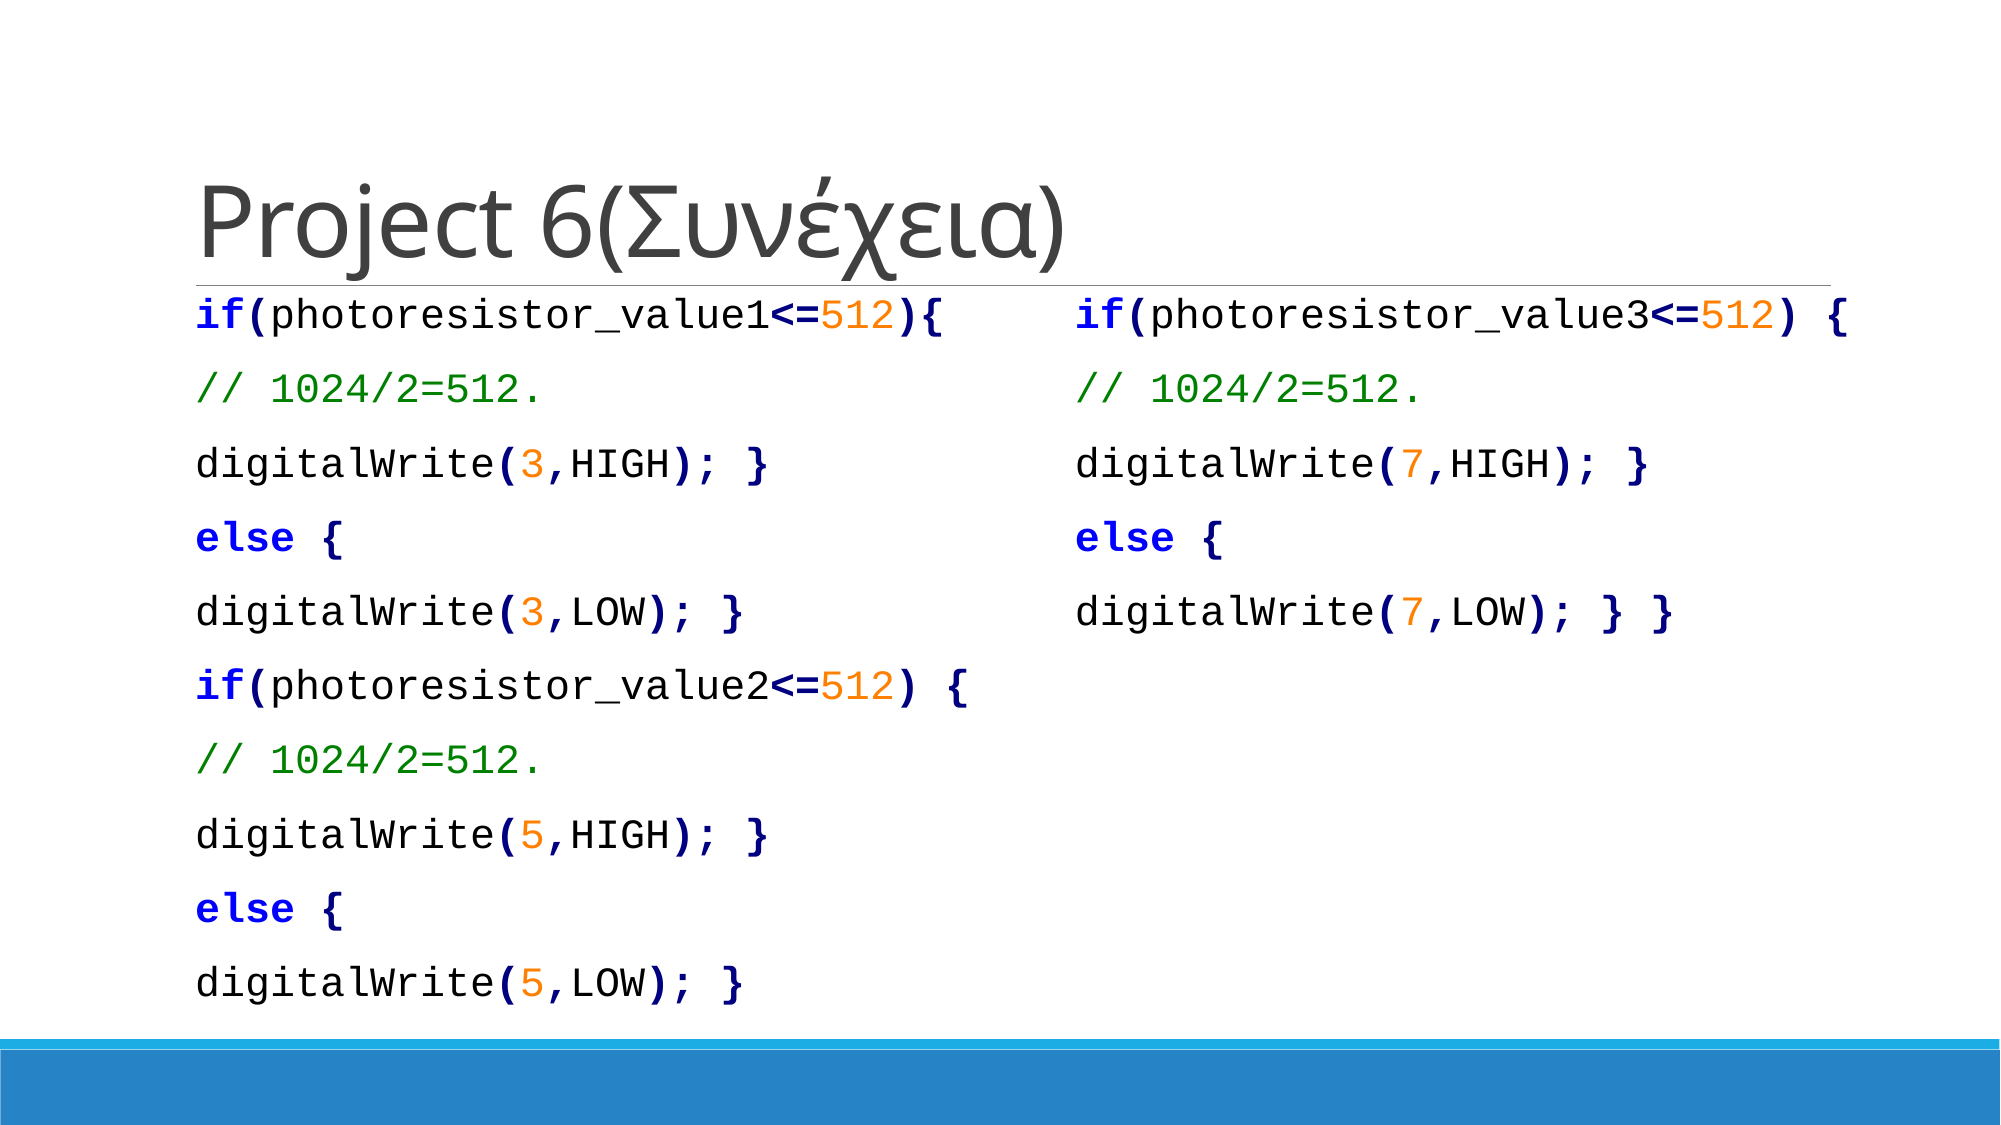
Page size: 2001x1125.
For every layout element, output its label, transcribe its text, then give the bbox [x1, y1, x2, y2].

title Project 6(Συνέχεια) [180, 47, 1830, 285]
list if(photoresistor_value1<=512){ // 1024/2=512. digitalWrite(3,HIGH); } else { digitalWrite(3,LOW); } if(photoresistor_value2<=512) { // 1024/2=512. digitalWrite(5,HIGH); } else { digitalWrite(5,LOW); } if(photoresistor_value3<=512) { // 1024/2=512. digitalWrite(7,HIGH); } else { digitalWrite(7,LOW); } } [180, 285, 1941, 1070]
